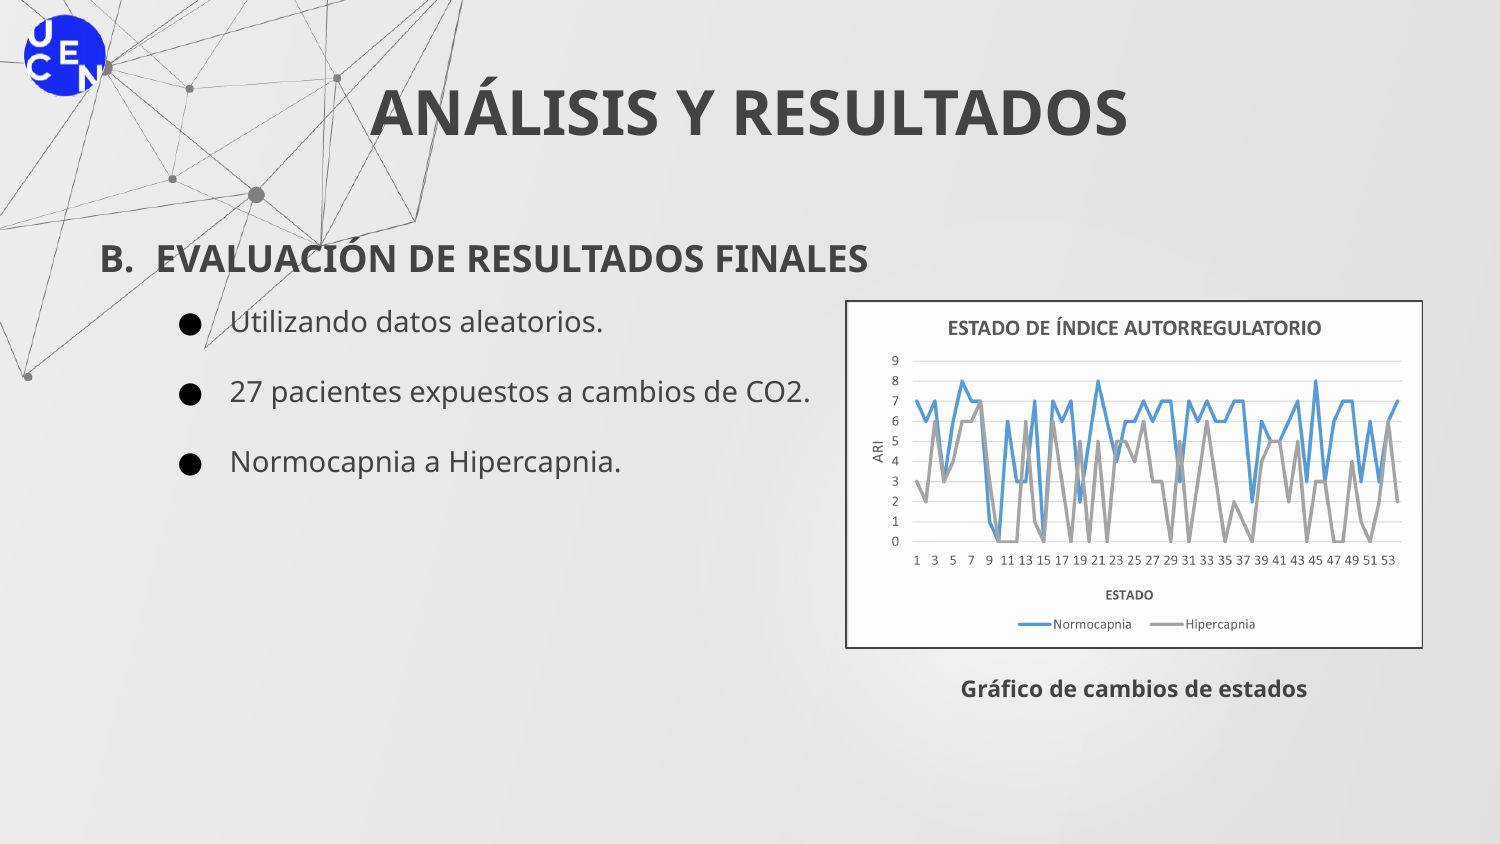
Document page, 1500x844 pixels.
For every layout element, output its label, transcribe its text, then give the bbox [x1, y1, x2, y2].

picture [0, 0, 1500, 844]
text_box Utilizando datos aleatorios. 27 pacientes expuestos a cambios de CO2. Normocapnia a Hipercapnia. [64, 288, 1470, 796]
title ANÁLISIS Y RESULTADOS [322, 57, 1178, 213]
text_box Gráfico de cambios de estados [841, 660, 1427, 716]
text_box EVALUACIÓN DE RESULTADOS FINALES [65, 213, 1232, 288]
